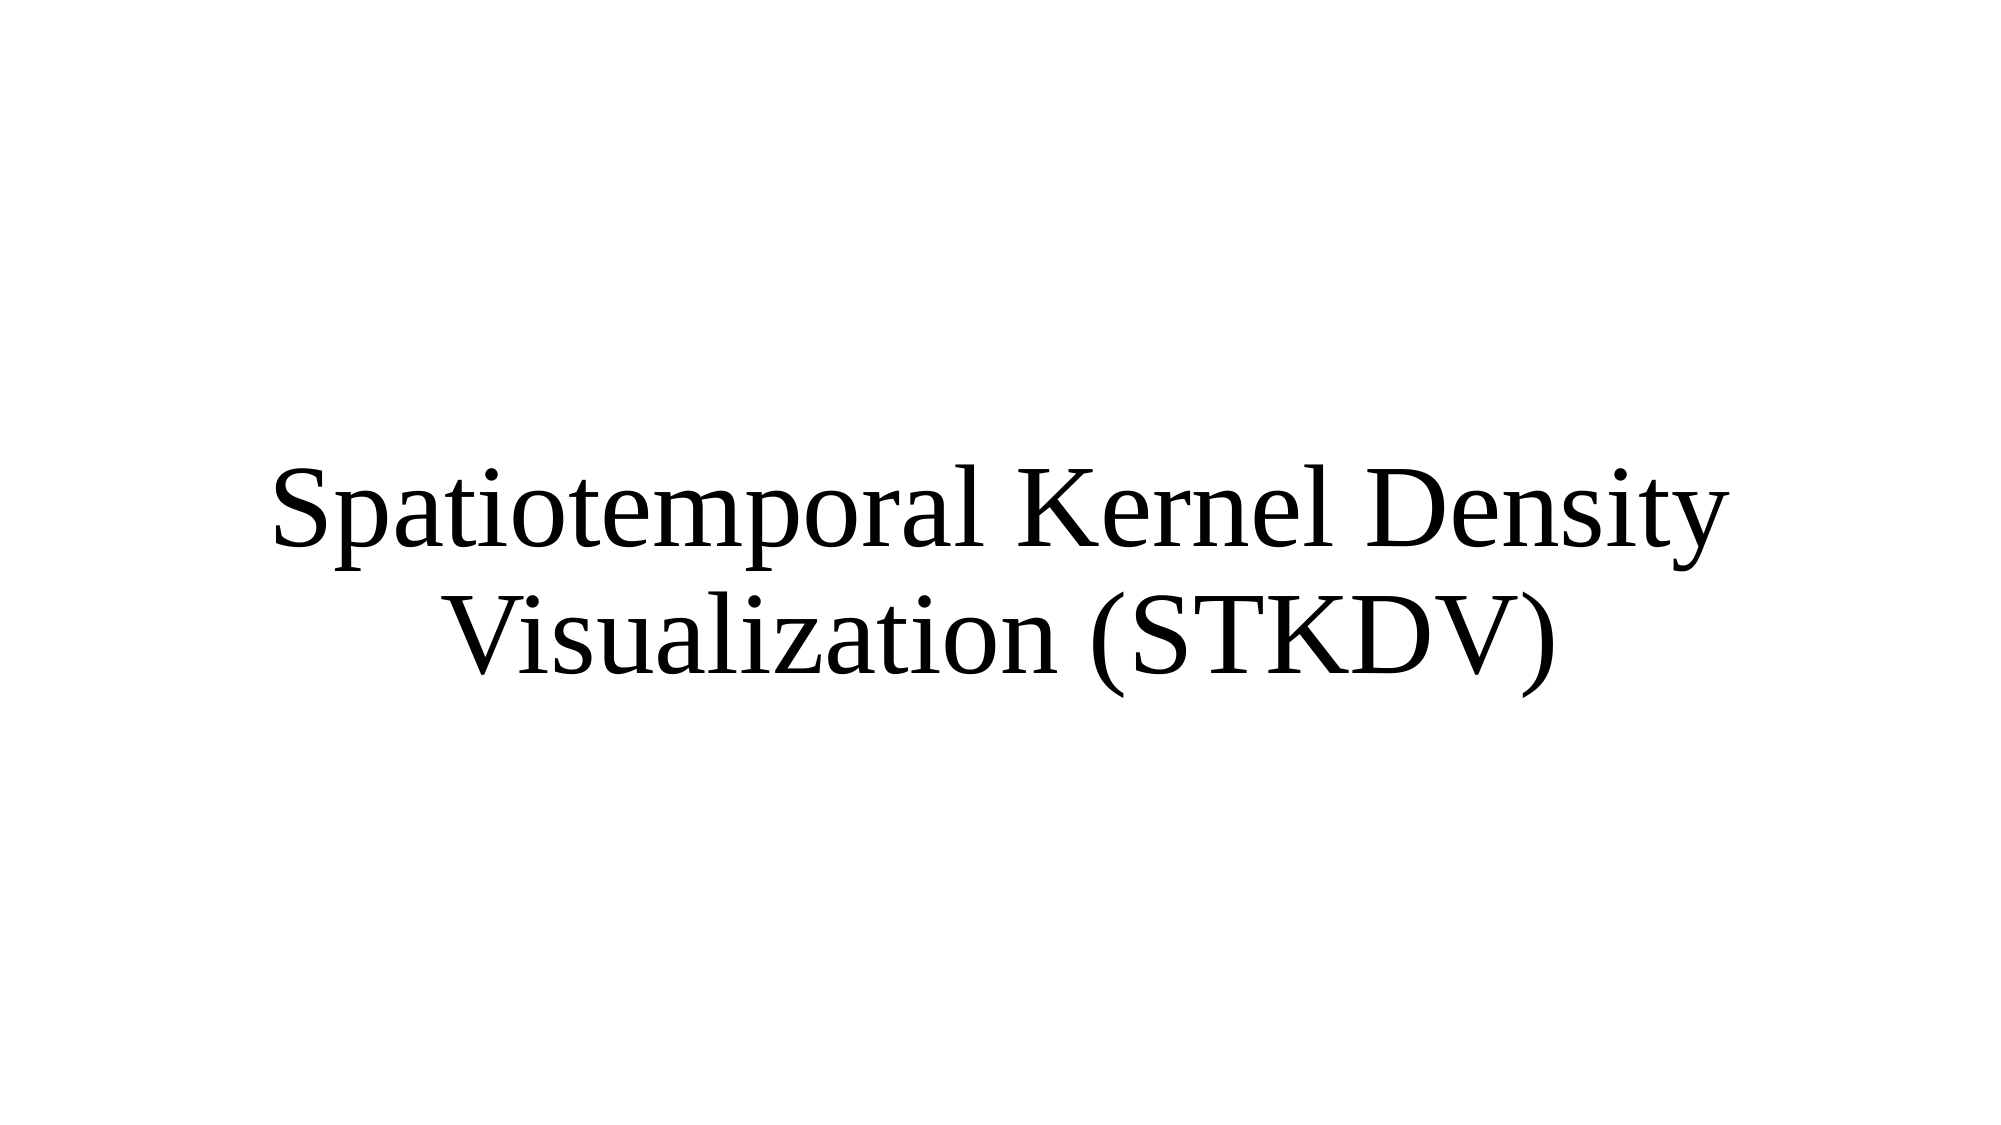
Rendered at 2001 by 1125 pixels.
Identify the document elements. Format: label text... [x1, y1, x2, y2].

title Spatiotemporal Kernel Density Visualization (STKDV) [249, 418, 1750, 707]
